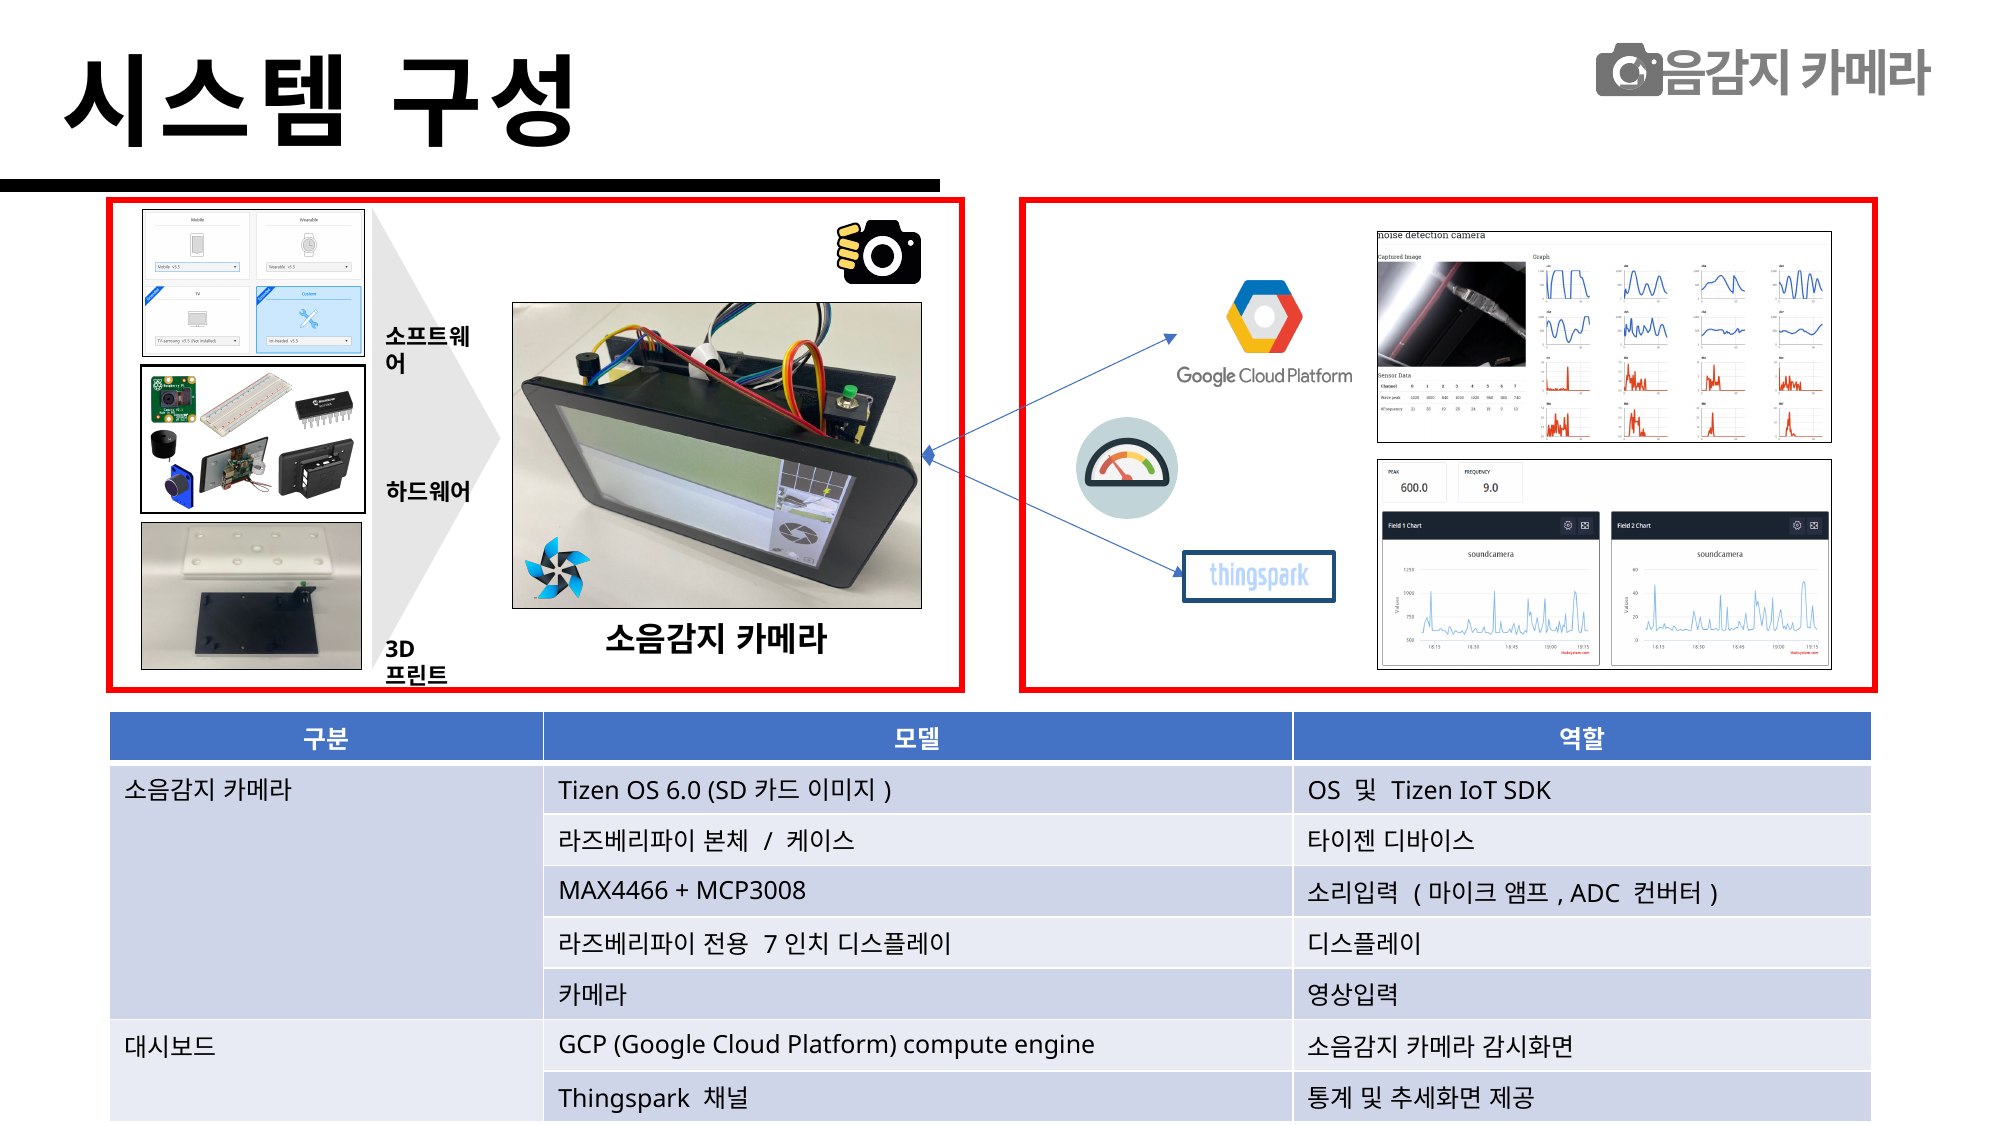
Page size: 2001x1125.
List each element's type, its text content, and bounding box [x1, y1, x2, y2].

picture [295, 391, 353, 417]
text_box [921, 333, 1178, 456]
table_cell 통계 및 추세화면 제공 [1294, 1072, 1871, 1121]
text_box 시스템 구성 [47, 31, 962, 167]
text_box 하드웨어 [371, 469, 496, 512]
table_cell GCP (Google Cloud Platform) compute engine [544, 1020, 1292, 1070]
picture [1076, 456, 1178, 519]
text_box 3D 프린트 [370, 626, 494, 697]
text_box [1022, 199, 1876, 691]
table_cell Tizen OS 6.0 (SD카드 이미지) [544, 766, 1292, 813]
picture [141, 522, 362, 670]
table_cell 타이젠 디바이스 [1294, 815, 1871, 865]
picture [1186, 554, 1332, 599]
table_cell 영상입력 [1294, 969, 1871, 1019]
text_box [294, 364, 366, 417]
table_cell 라즈베리파이 본체 / 케이스 [544, 815, 1292, 865]
table_cell 소리입력 (마이크 앰프, ADC 컨버터) [1294, 866, 1871, 916]
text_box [198, 417, 366, 522]
text_box [140, 481, 198, 514]
picture [512, 302, 922, 609]
table_header 역할 [1294, 712, 1871, 760]
table_cell 대시보드 [110, 1020, 543, 1121]
table_cell 소음감지 카메라 [110, 766, 543, 1019]
text_box [108, 199, 963, 691]
table_cell Thingspark 채널 [544, 1072, 1292, 1121]
table_header 모델 [544, 712, 1292, 760]
picture [1377, 231, 1832, 442]
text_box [837, 212, 921, 292]
picture [1596, 36, 1663, 103]
text_box 소음감지 카메라 [1085, 33, 1959, 109]
table_cell 카메라 [544, 969, 1292, 1019]
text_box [922, 455, 1187, 577]
table_cell 라즈베리파이 전용 7인치 디스플레이 [544, 918, 1292, 967]
table_cell 디스플레이 [1294, 918, 1871, 967]
table_cell OS 및 Tizen IoT SDK [1294, 766, 1871, 813]
text_box 소프트웨어 [370, 314, 494, 385]
table_cell MAX4466 + MCP3008 [544, 866, 1292, 916]
text_box 소음감지 카메라 [512, 610, 921, 666]
picture [111, 209, 365, 509]
table_header 구분 [110, 712, 543, 760]
table_cell 소음감지 카메라 감시화면 [1294, 1020, 1871, 1070]
picture [1377, 459, 1832, 670]
picture [1177, 280, 1352, 387]
